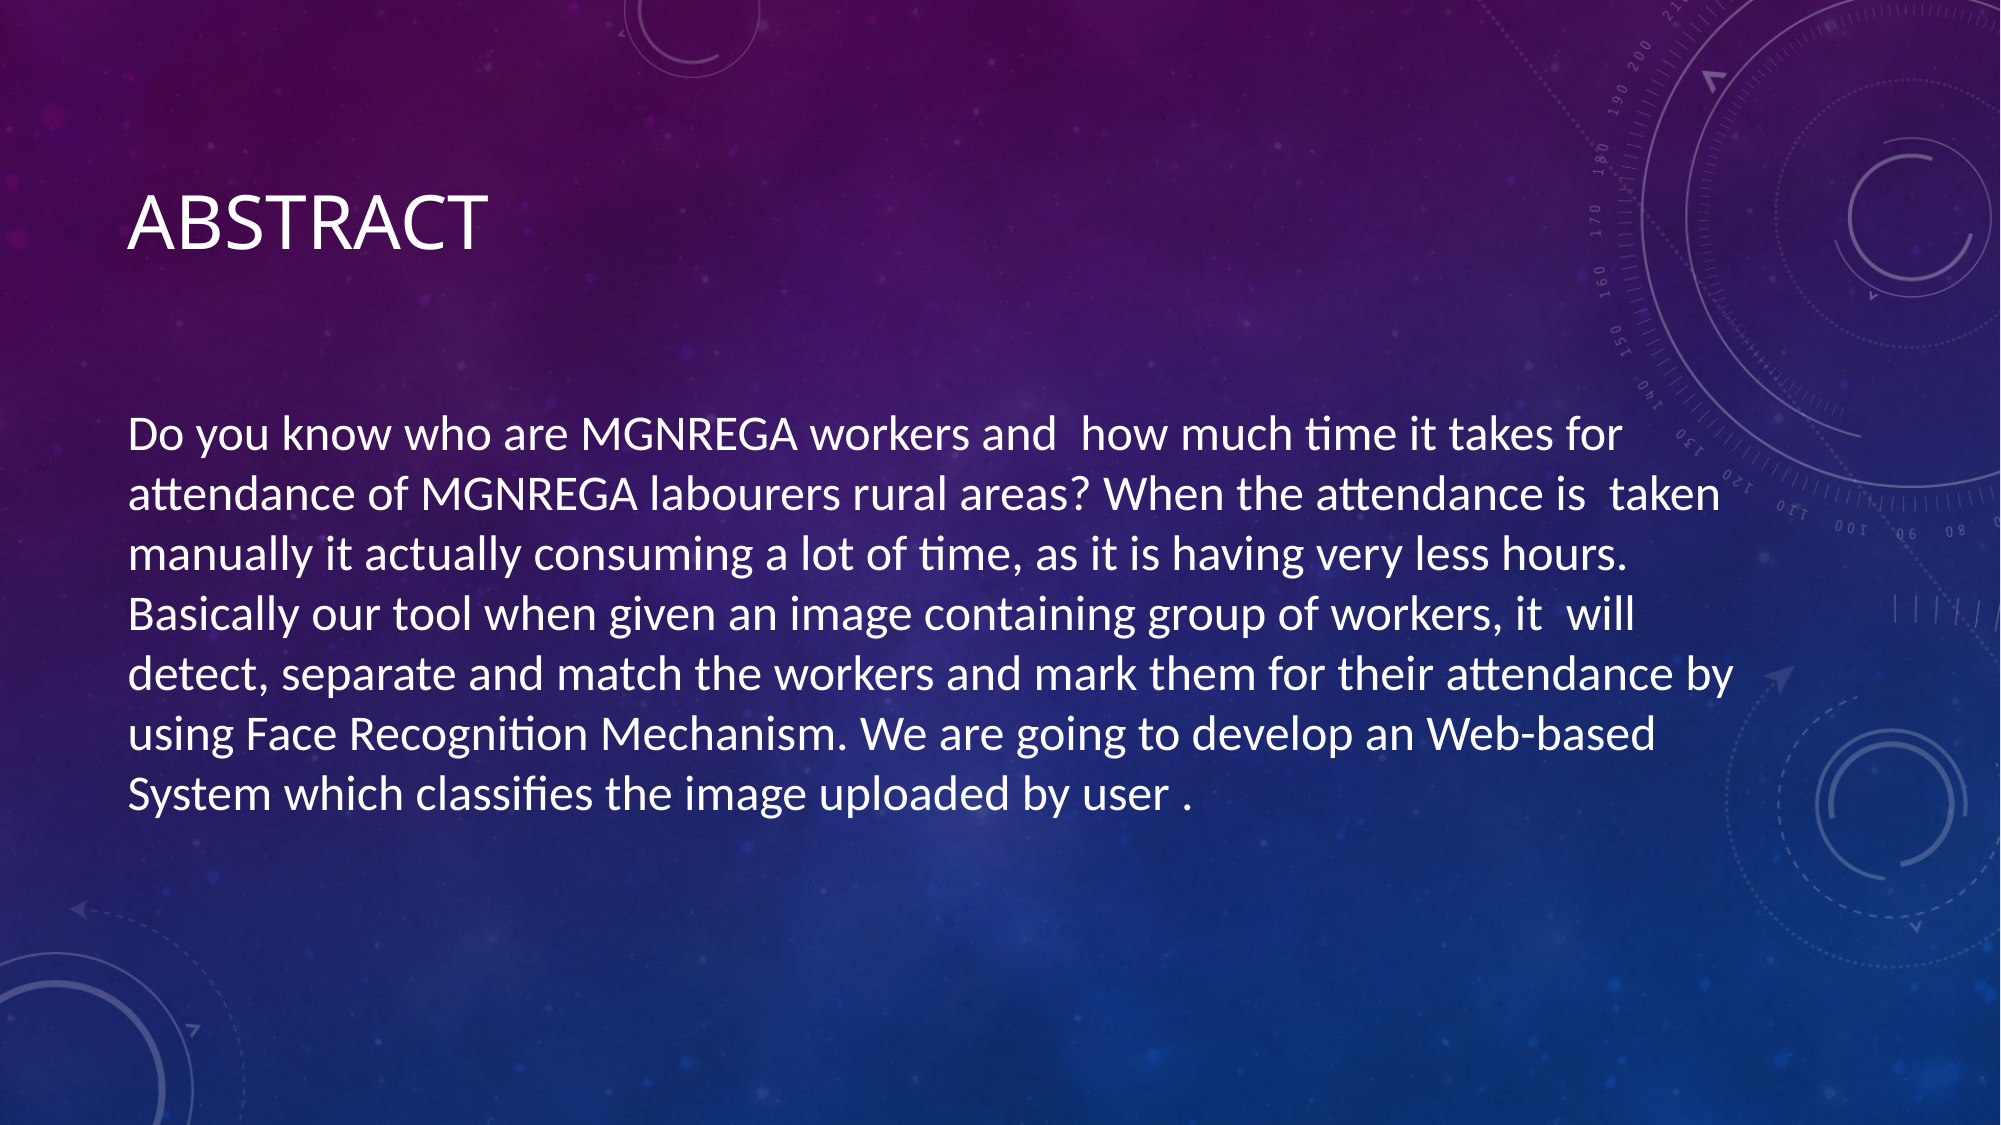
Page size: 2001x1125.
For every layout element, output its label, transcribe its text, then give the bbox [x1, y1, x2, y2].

list Do you know who are MGNREGA workers and how much time it takes for attendance of MGNREGA labourers rural areas? When the attendance is taken manually it actually consuming a lot of time, as it is having very less hours. Basically our tool when given an image containing group of workers, it will detect, separate and match the workers and mark them for their attendance by using Face Recognition Mechanism. We are going to develop an Web-based System which classifies the image uploaded by user . [112, 351, 1775, 950]
picture [0, 0, 2001, 1125]
title Abstract [112, 99, 1775, 339]
